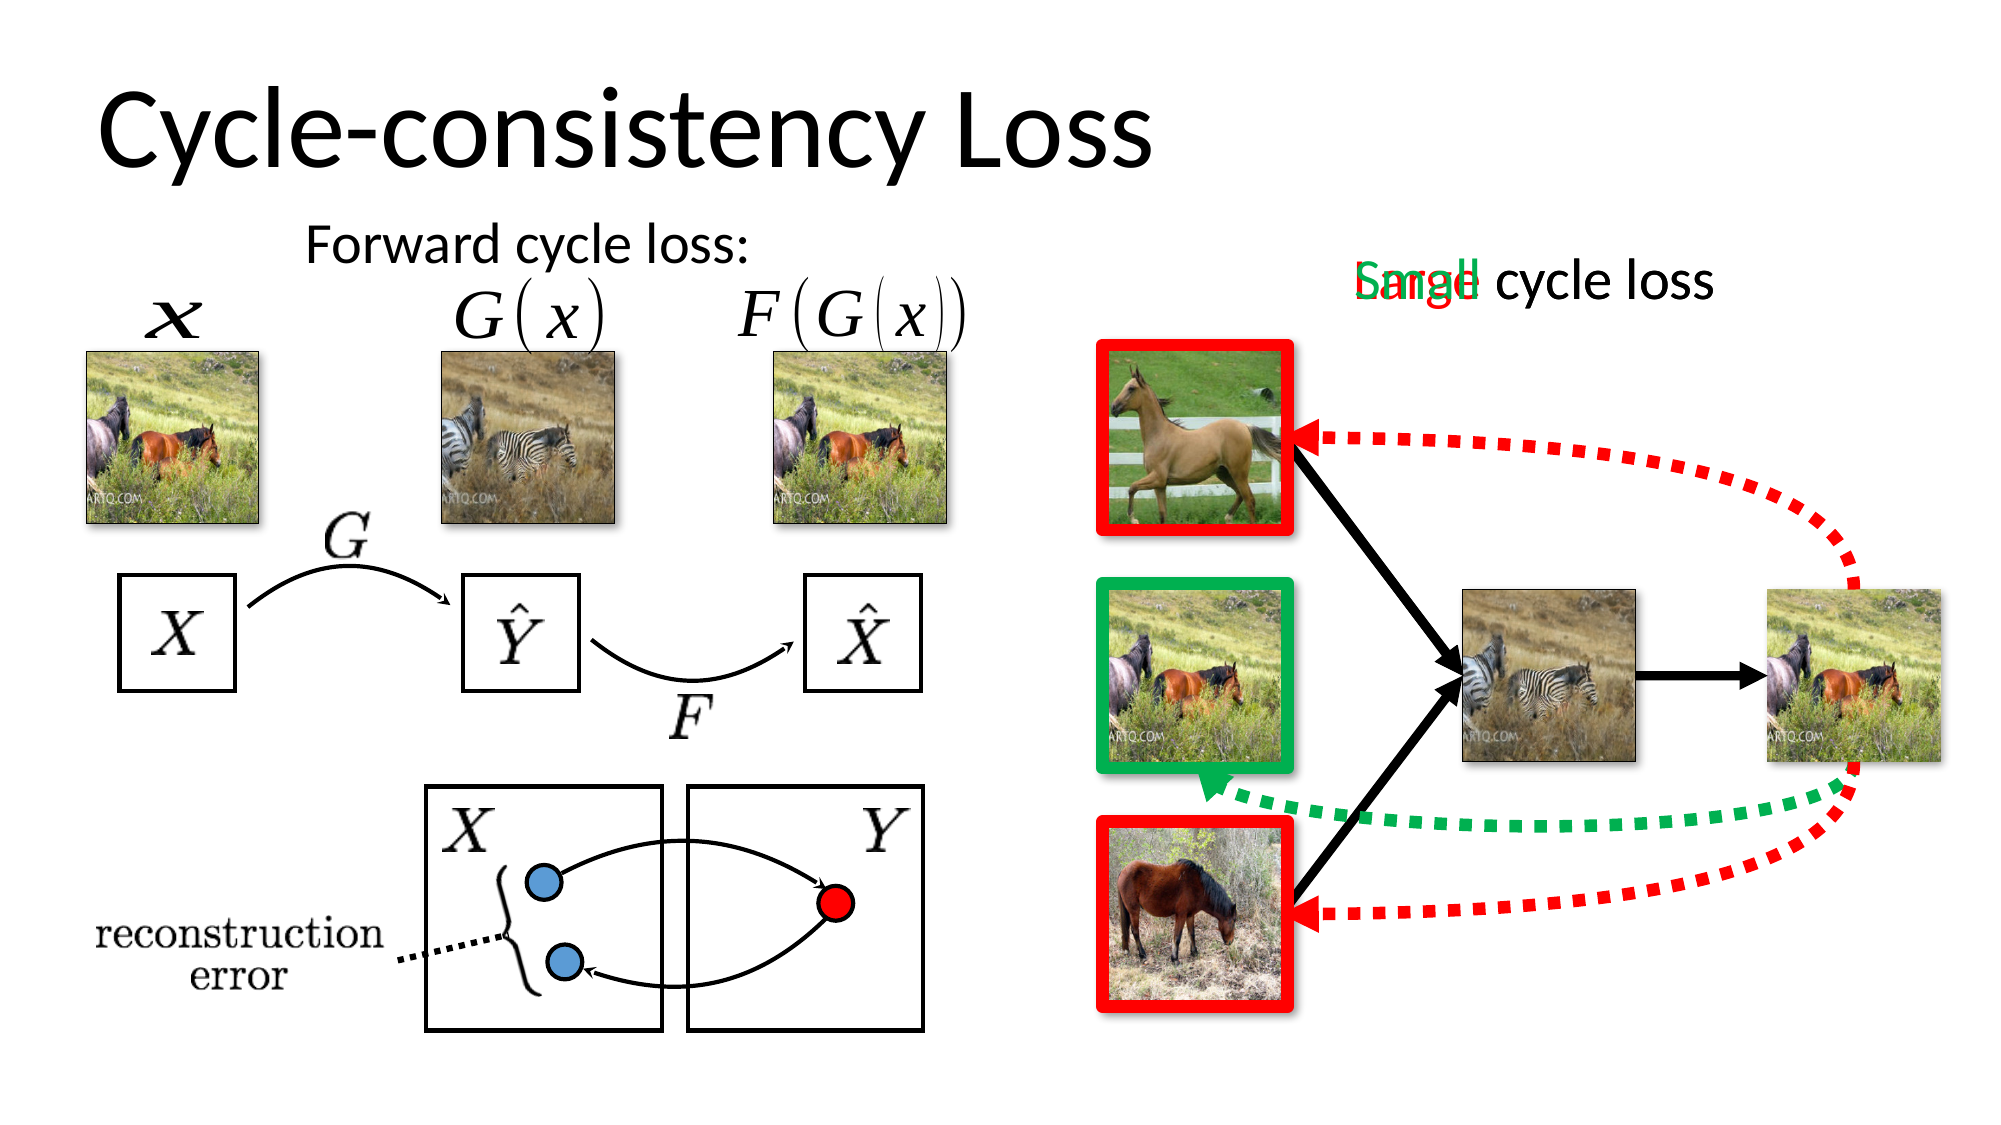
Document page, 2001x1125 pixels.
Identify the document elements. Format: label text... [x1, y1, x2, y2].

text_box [1491, 551, 1644, 1125]
picture [1108, 347, 1282, 524]
picture [441, 359, 615, 510]
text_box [95, 510, 924, 1031]
picture [1108, 827, 1282, 1001]
picture [1767, 589, 1941, 762]
picture [1108, 589, 1282, 762]
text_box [1491, 227, 1644, 551]
picture [773, 359, 946, 524]
picture [1463, 589, 1491, 763]
title Cycle-consistency Loss [86, 4, 1893, 254]
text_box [1282, 437, 1464, 676]
text_box Small cycle loss [1339, 234, 1491, 319]
text_box Small cycle loss [1644, 234, 1731, 319]
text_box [1281, 675, 1463, 915]
picture [85, 351, 259, 524]
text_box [96, 198, 975, 359]
